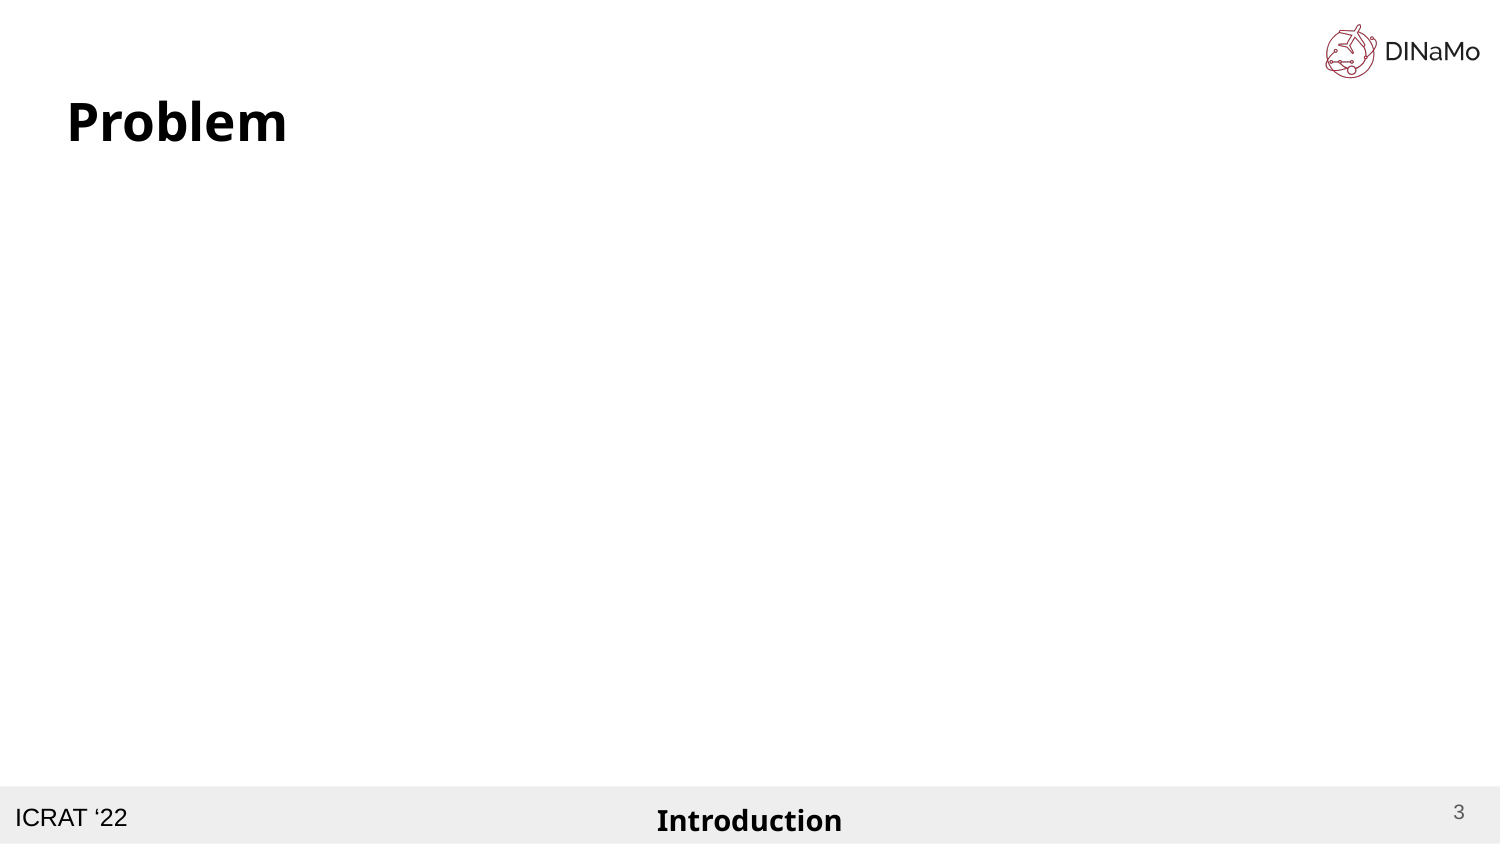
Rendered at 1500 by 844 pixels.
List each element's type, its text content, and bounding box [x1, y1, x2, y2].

picture [1315, 12, 1490, 90]
list Introduction [530, 782, 970, 844]
slide_number 3 [1389, 779, 1480, 844]
title Problem [51, 72, 1449, 167]
